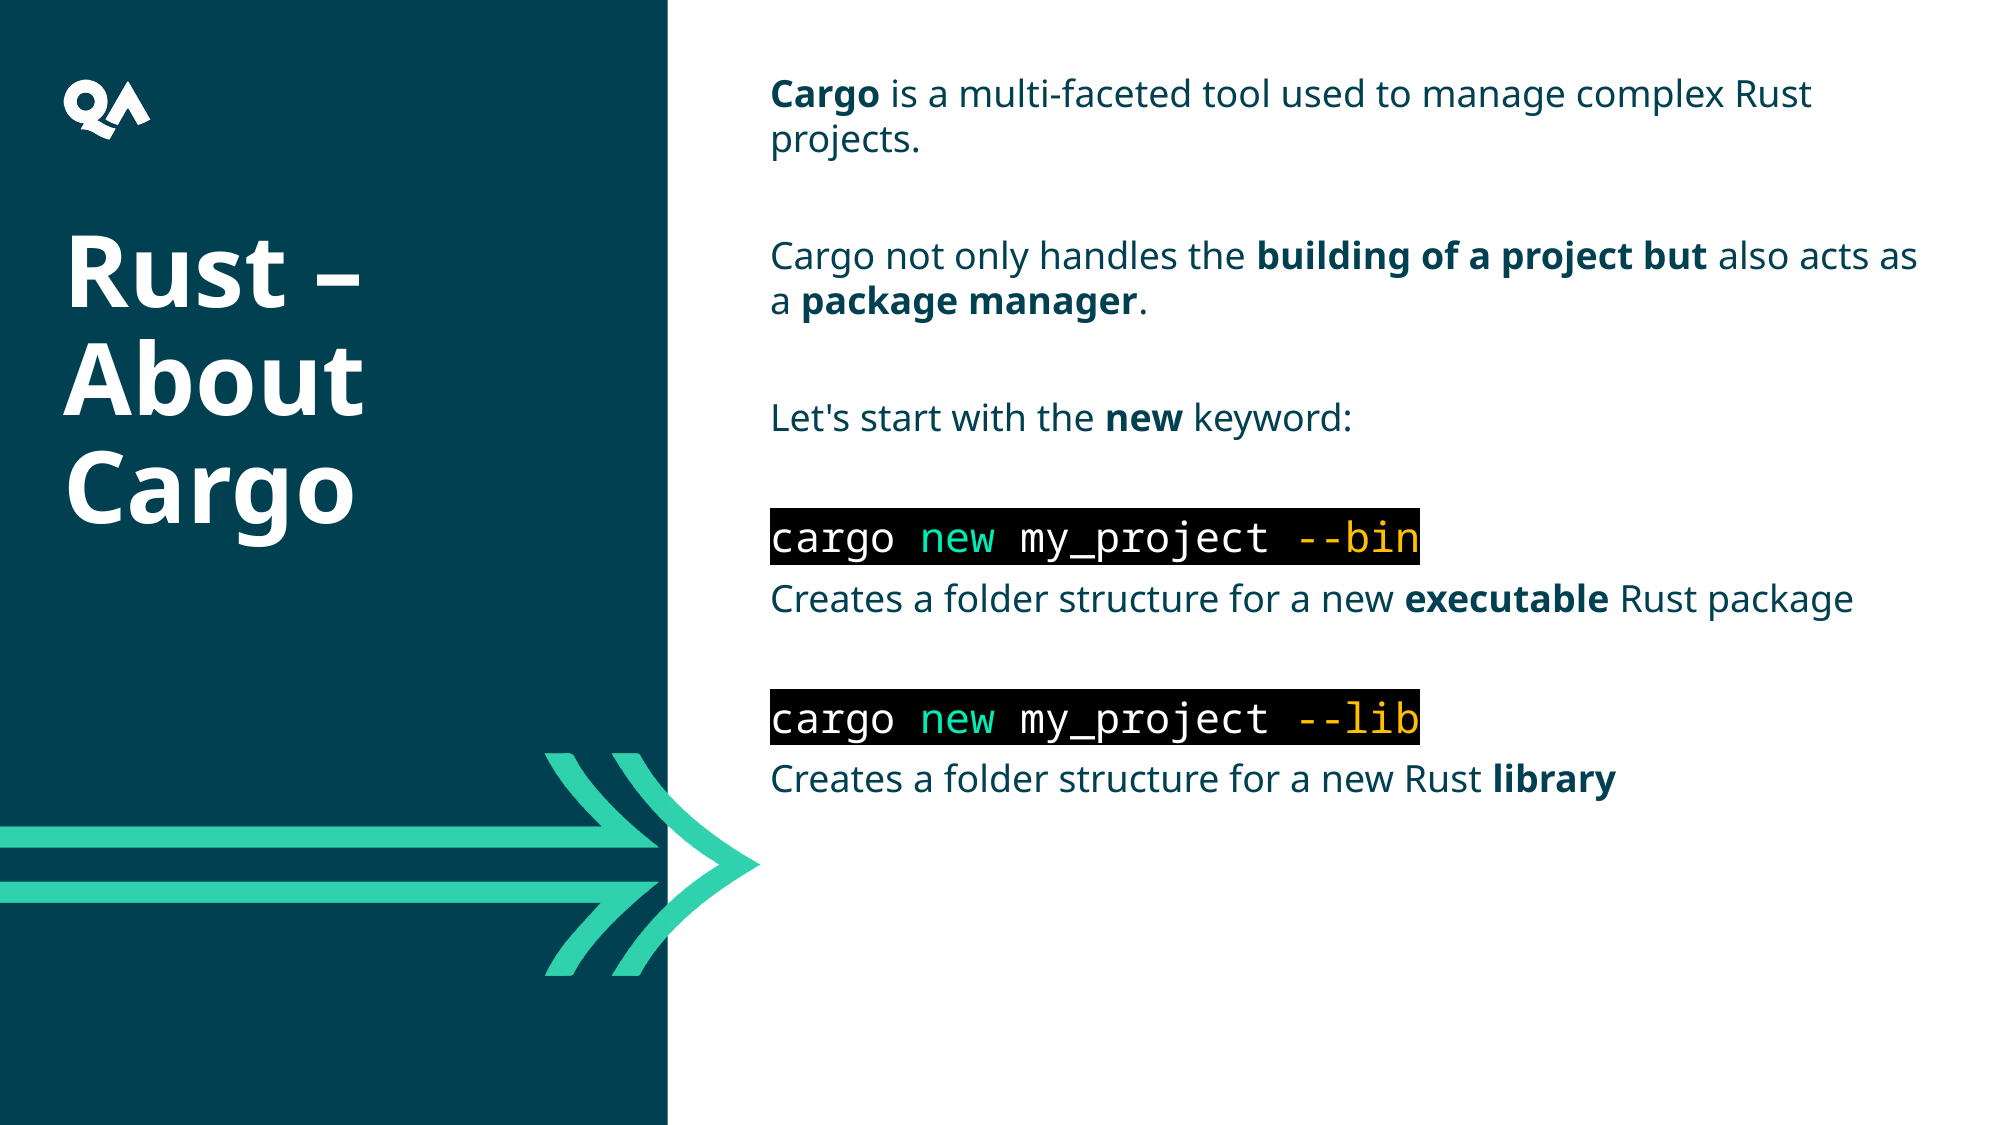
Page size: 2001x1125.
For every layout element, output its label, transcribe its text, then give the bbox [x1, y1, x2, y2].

picture [64, 80, 114, 139]
picture [107, 83, 149, 124]
picture [0, 882, 657, 975]
picture [613, 727, 770, 995]
list Cargo is a multi-faceted tool used to manage complex Rust projects. Cargo not only handles the building of a project but also acts as a package manager. Let's start with the new keyword: cargo new my_project --bin Creates a folder structure for a new executable Rust package cargo new my_project --lib Creates a folder structure for a new Rust library [770, 69, 1937, 1025]
list Rust – About Cargo [63, 221, 628, 673]
picture [0, 754, 657, 847]
